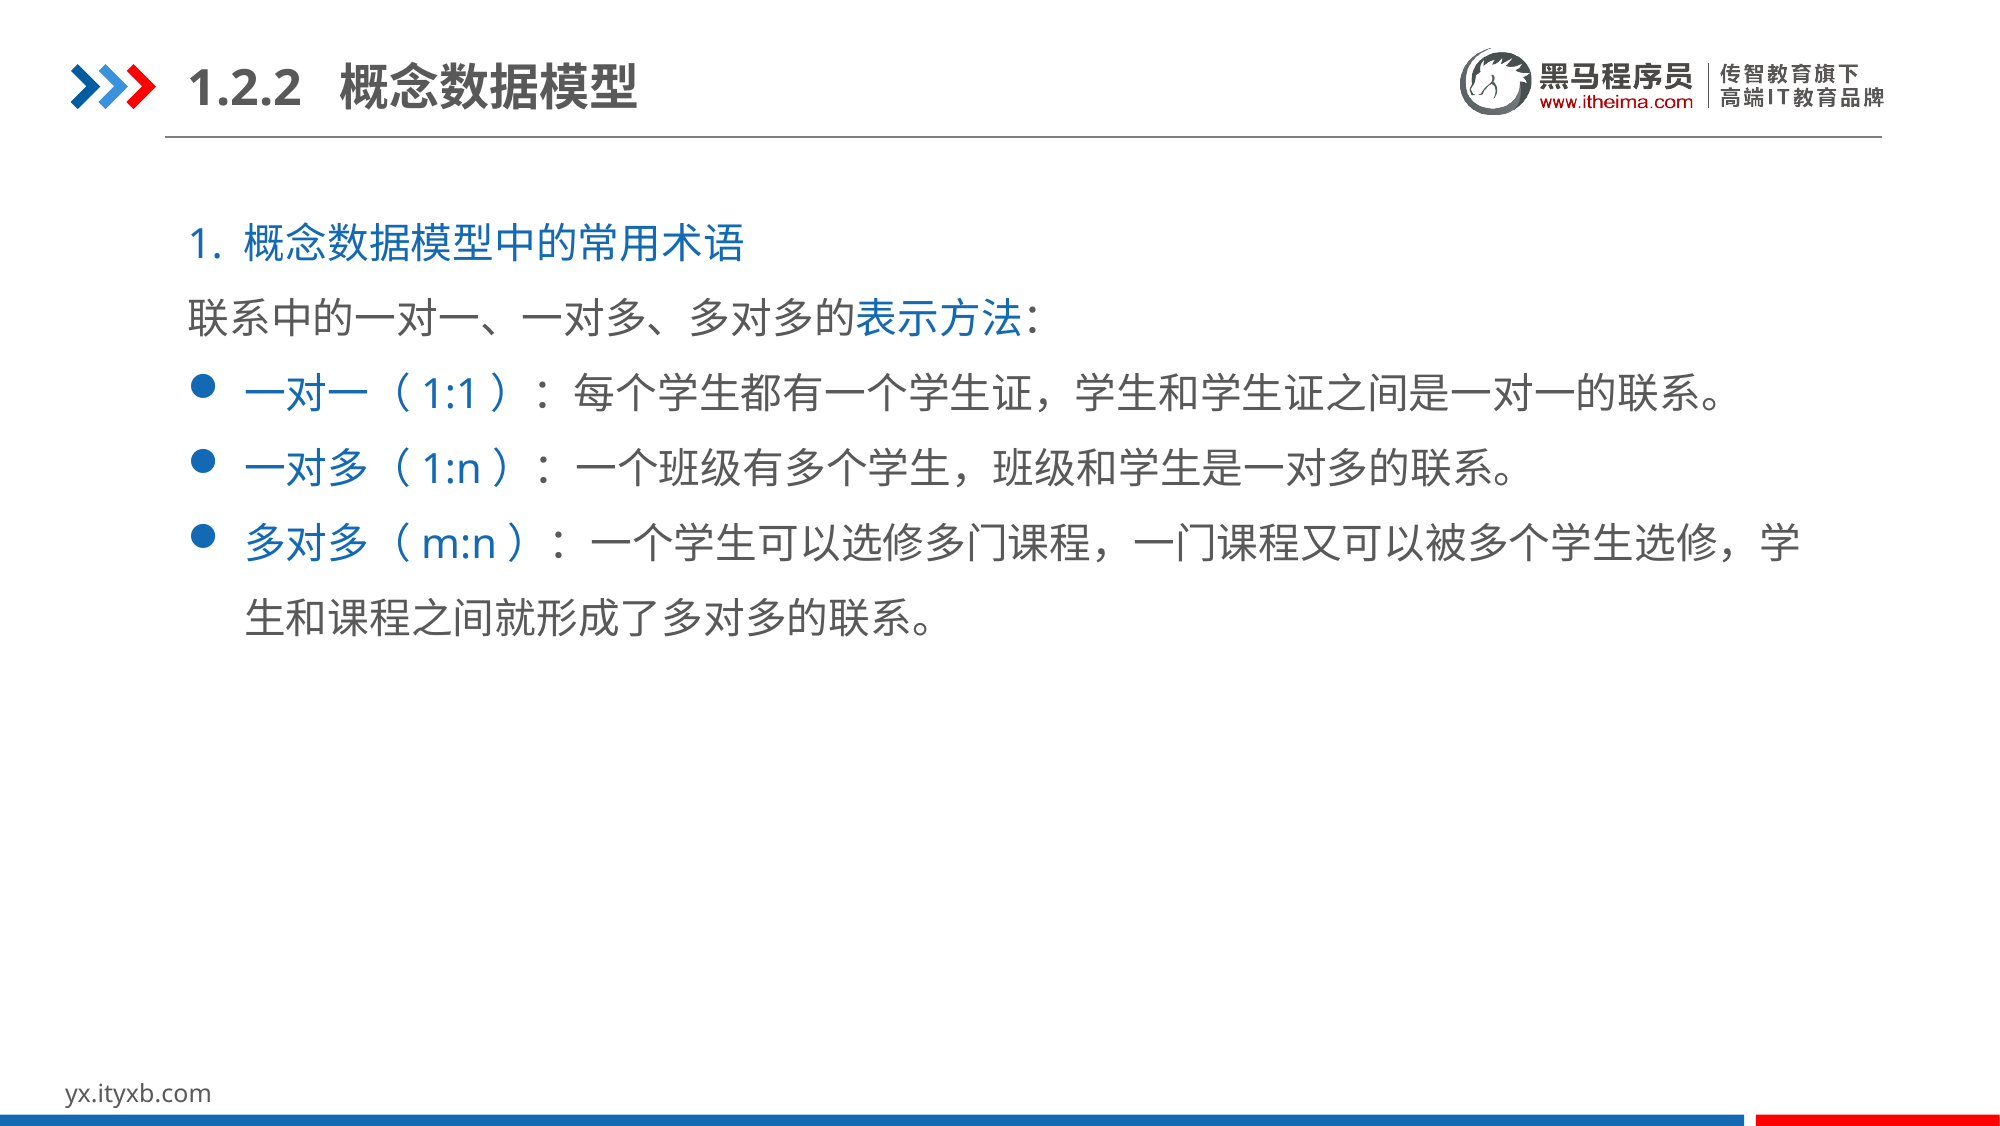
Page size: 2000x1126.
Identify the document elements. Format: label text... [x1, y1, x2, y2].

picture [1460, 48, 1887, 115]
text_box 1.2.2 概念数据模型 [187, 43, 827, 127]
text_box 1. 概念数据模型中的常用术语 联系中的一对一、一对多、多对多的表示方法： 一对一（1:1）：每个学生都有一个学生证，学生和学生证之间是一对一的联系。 一对多（1:n）：一个班级有多个学生，班级和学生是一对多的联系。 多对多（m:n）：一个学生可以选修多门课程，一门课程又可以被多个学生选修，学生和课程之间就形成了多对多的联系。 [173, 184, 1839, 650]
